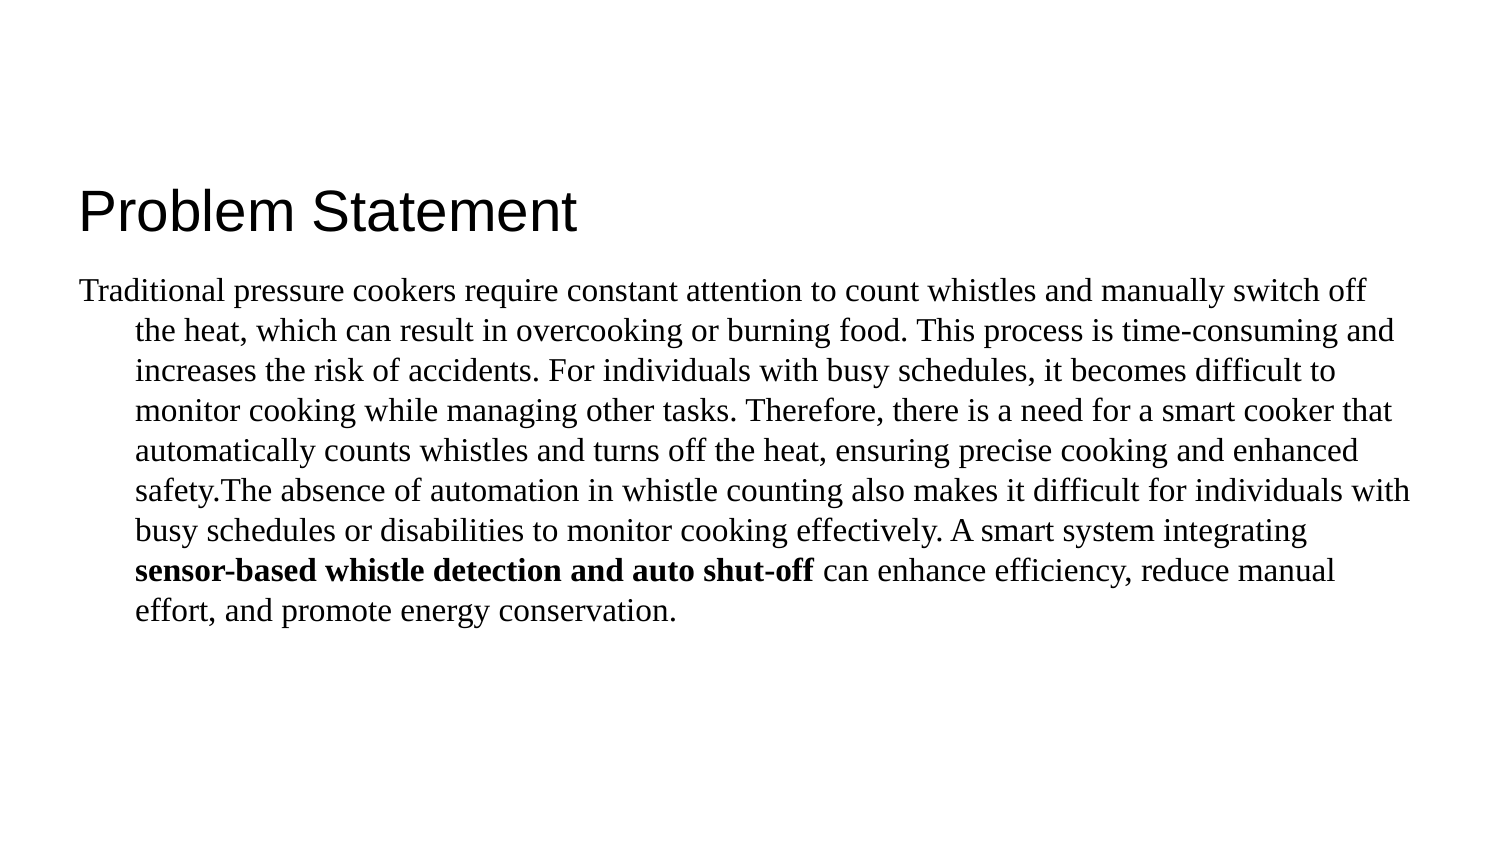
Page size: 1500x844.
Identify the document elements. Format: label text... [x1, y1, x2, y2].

text_box Problem Statement Traditional pressure cookers require constant attention to count whistles and manually switch off the heat, which can result in overcooking or burning food. This process is time-consuming and increases the risk of accidents. For individuals with busy schedules, it becomes difficult to monitor cooking while managing other tasks. Therefore, there is a need for a smart cooker that automatically counts whistles and turns off the heat, ensuring precise cooking and enhanced safety.The absence of automation in whistle counting also makes it difficult for individuals with busy schedules or disabilities to monitor cooking effectively. A smart system integrating sensor-based whistle detection and auto shut-off can enhance efficiency, reduce manual effort, and promote energy conservation. [63, 147, 1432, 663]
